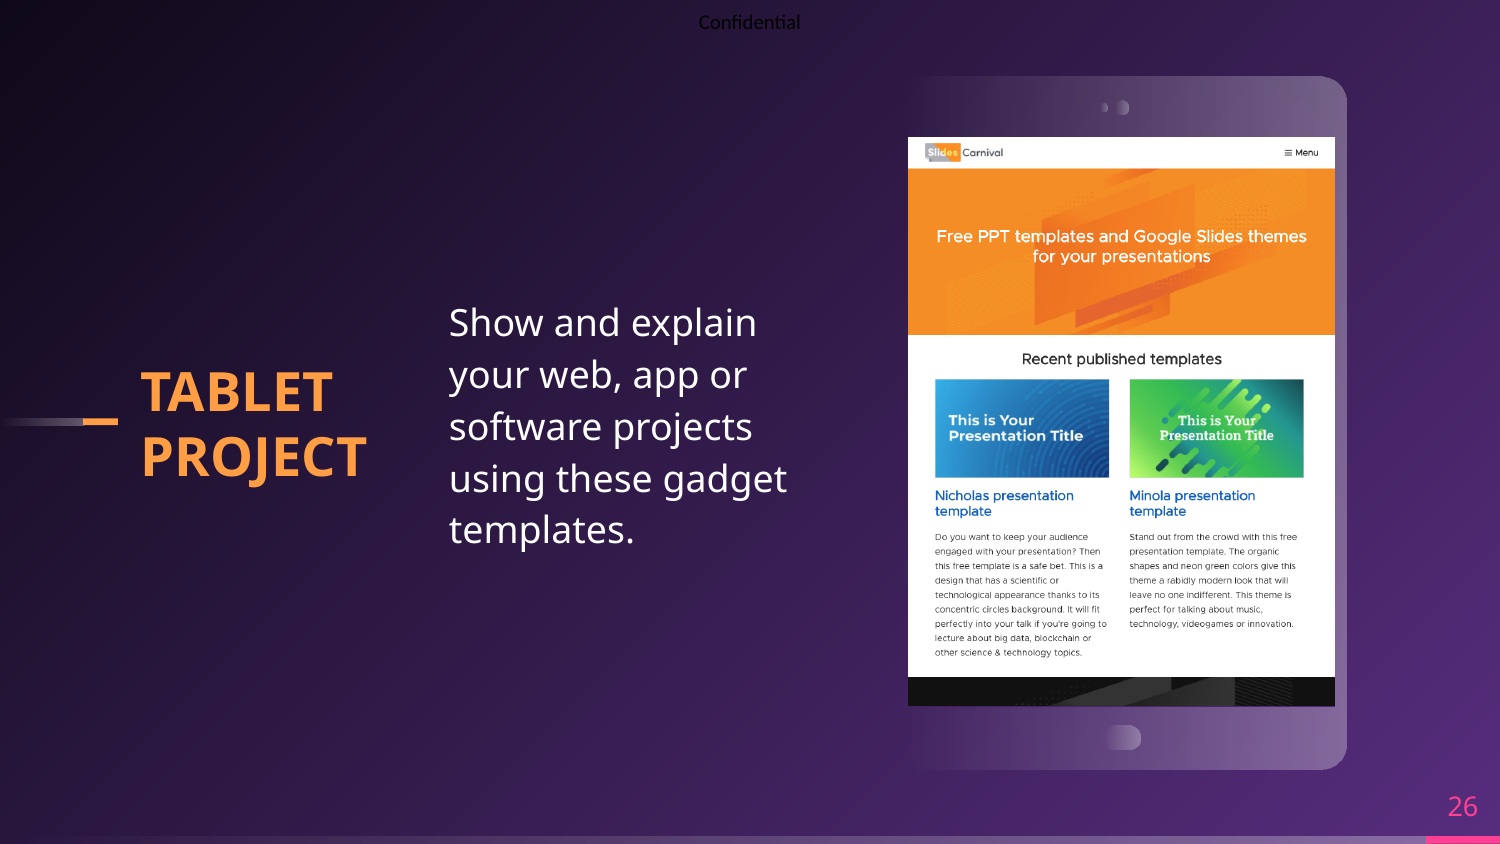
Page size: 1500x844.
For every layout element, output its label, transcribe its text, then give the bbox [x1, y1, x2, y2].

picture [907, 137, 1335, 707]
slide_number 26 [1426, 779, 1500, 837]
list Show and explain your web, app or software projects using these gadget templates. [448, 61, 824, 783]
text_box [896, 76, 1347, 770]
list TABLET PROJECT [140, 61, 403, 783]
